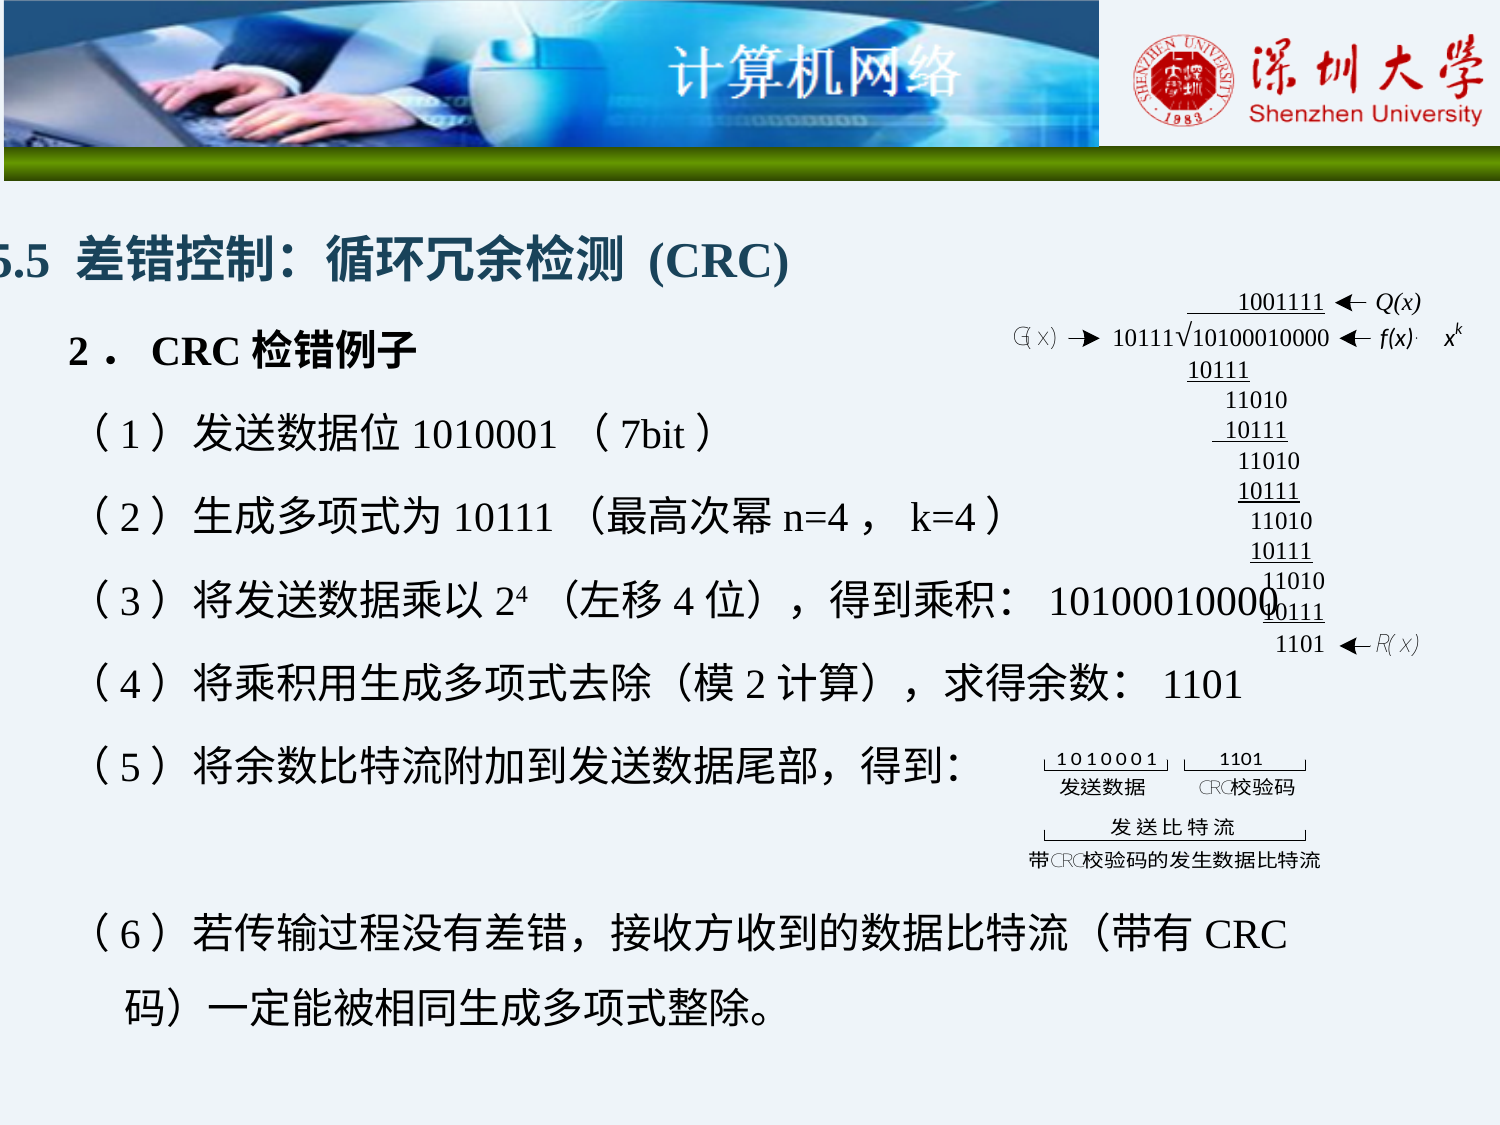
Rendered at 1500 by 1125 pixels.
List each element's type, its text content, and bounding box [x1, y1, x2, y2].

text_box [995, 266, 1500, 682]
list 2．CRC检错例子 （1）发送数据位1010001（7bit） （2）生成多项式为10111（最高次幂n=4，k=4） （3）将发送数据乘以24（左移4位），得到乘积：10100010000 （4）将乘积用生成多项式去除（模2计算），求得余数：1101 （5）将余数比特流附加到发送数据尾部，得到： （6）若传输过程没有差错，接收方收到的数据比特流（带有CRC码）一定能被相同生成多项式整除。 [53, 290, 1359, 752]
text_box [1009, 739, 1340, 882]
picture [1113, 18, 1488, 147]
picture [3, 1, 1099, 147]
text_box 5.5 差错控制：循环冗余检测 (CRC) [0, 189, 917, 295]
